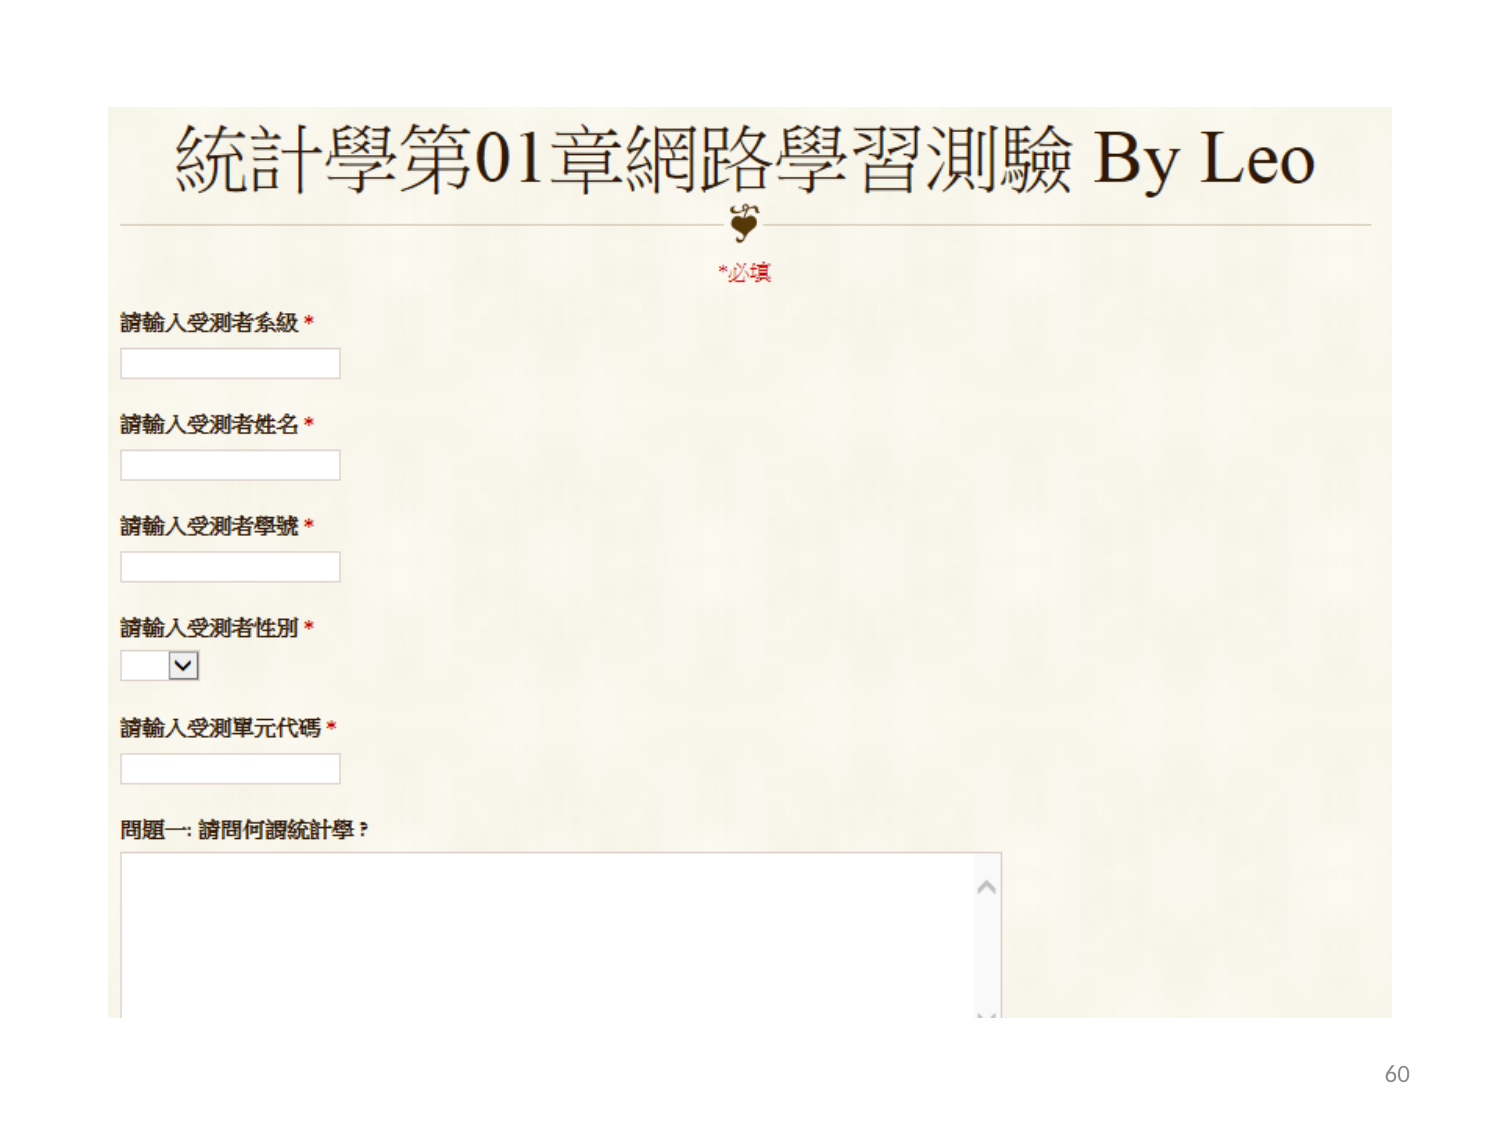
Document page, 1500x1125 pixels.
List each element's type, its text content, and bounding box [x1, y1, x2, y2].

picture [108, 107, 1392, 1018]
slide_number 60 [1074, 1042, 1425, 1103]
